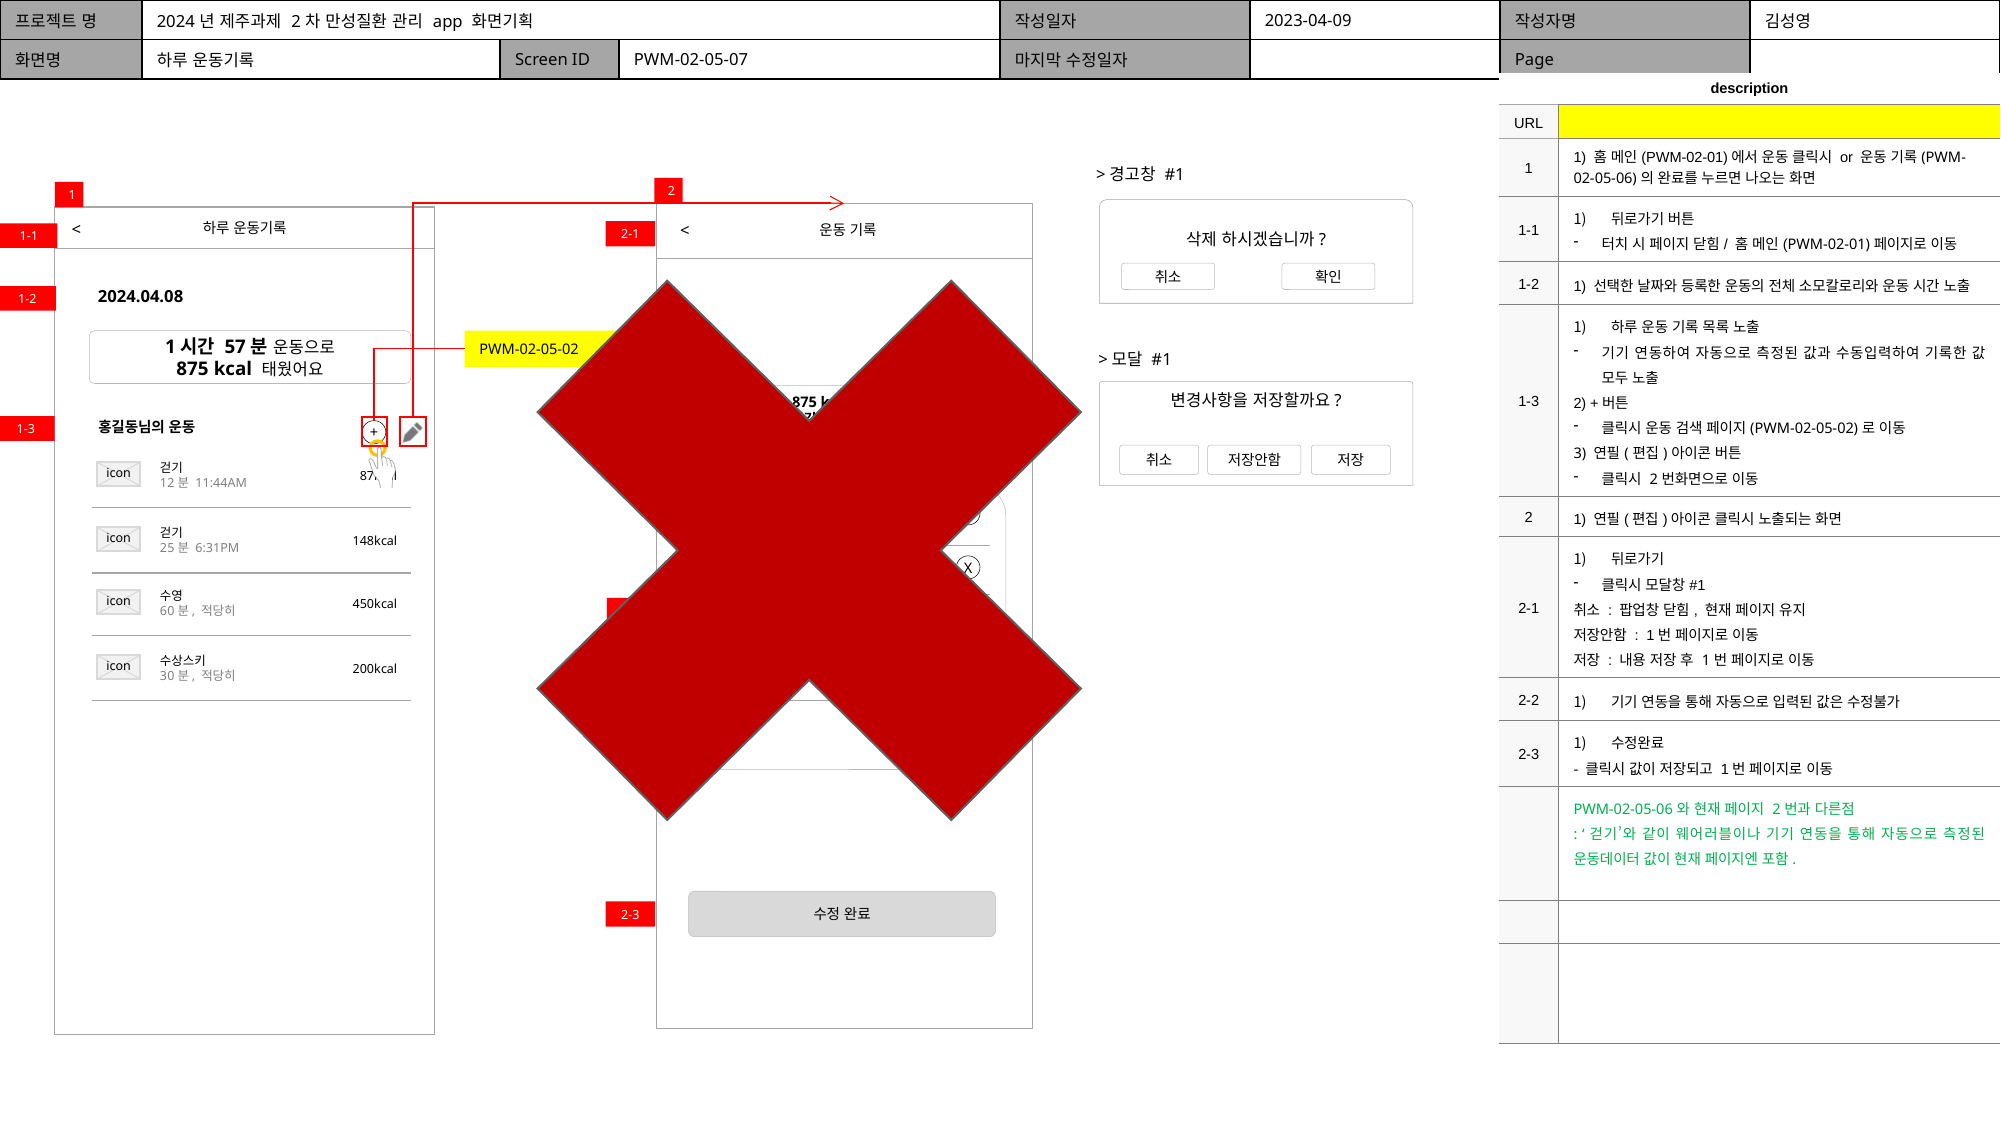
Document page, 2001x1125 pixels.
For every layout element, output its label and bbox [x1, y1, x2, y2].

table_cell [1559, 678, 2000, 720]
picture [396, 431, 428, 445]
table_cell [620, 40, 999, 78]
table_header [143, 1, 999, 39]
table_cell [143, 40, 499, 78]
text_box [1098, 198, 1414, 305]
table_header [1499, 73, 2000, 104]
table_header [1501, 1, 1749, 39]
table_cell [1559, 497, 2000, 536]
table_cell [1559, 305, 2000, 496]
table_cell [1559, 139, 2000, 196]
table_cell [1499, 305, 1558, 496]
table_header [1751, 1, 1999, 39]
table_header [1001, 1, 1249, 39]
table_cell [1559, 262, 2000, 304]
table_cell [1499, 497, 1558, 536]
table_cell [1499, 944, 1558, 1043]
table_cell [1559, 537, 2000, 677]
table_cell [501, 40, 618, 78]
table_cell [1499, 197, 1558, 261]
table_cell [1559, 721, 2000, 786]
text_box [1067, 341, 1203, 377]
text_box [1098, 380, 1414, 487]
text_box [0, 181, 456, 1036]
table_cell [1499, 139, 1558, 196]
table_cell [1559, 787, 2000, 900]
text_box [464, 94, 1083, 1029]
table_cell [1559, 901, 2000, 943]
table_cell [1499, 721, 1558, 786]
table_cell [1751, 40, 1999, 73]
table_cell [1499, 105, 1558, 138]
table_header [1, 1, 141, 39]
table_header [1251, 1, 1499, 39]
table_cell [1559, 944, 2000, 1043]
table_cell [1499, 537, 1558, 677]
table_cell [1499, 262, 1558, 304]
table_cell [1559, 105, 2000, 138]
table_cell [1559, 197, 2000, 261]
table_cell [1001, 40, 1249, 78]
text_box [1070, 156, 1211, 192]
table_cell [1499, 901, 1558, 943]
table_cell [1251, 40, 1499, 78]
table_cell [1499, 678, 1558, 720]
table_cell [1, 40, 141, 78]
table_cell [1501, 40, 1749, 73]
table_cell [1499, 787, 1558, 900]
